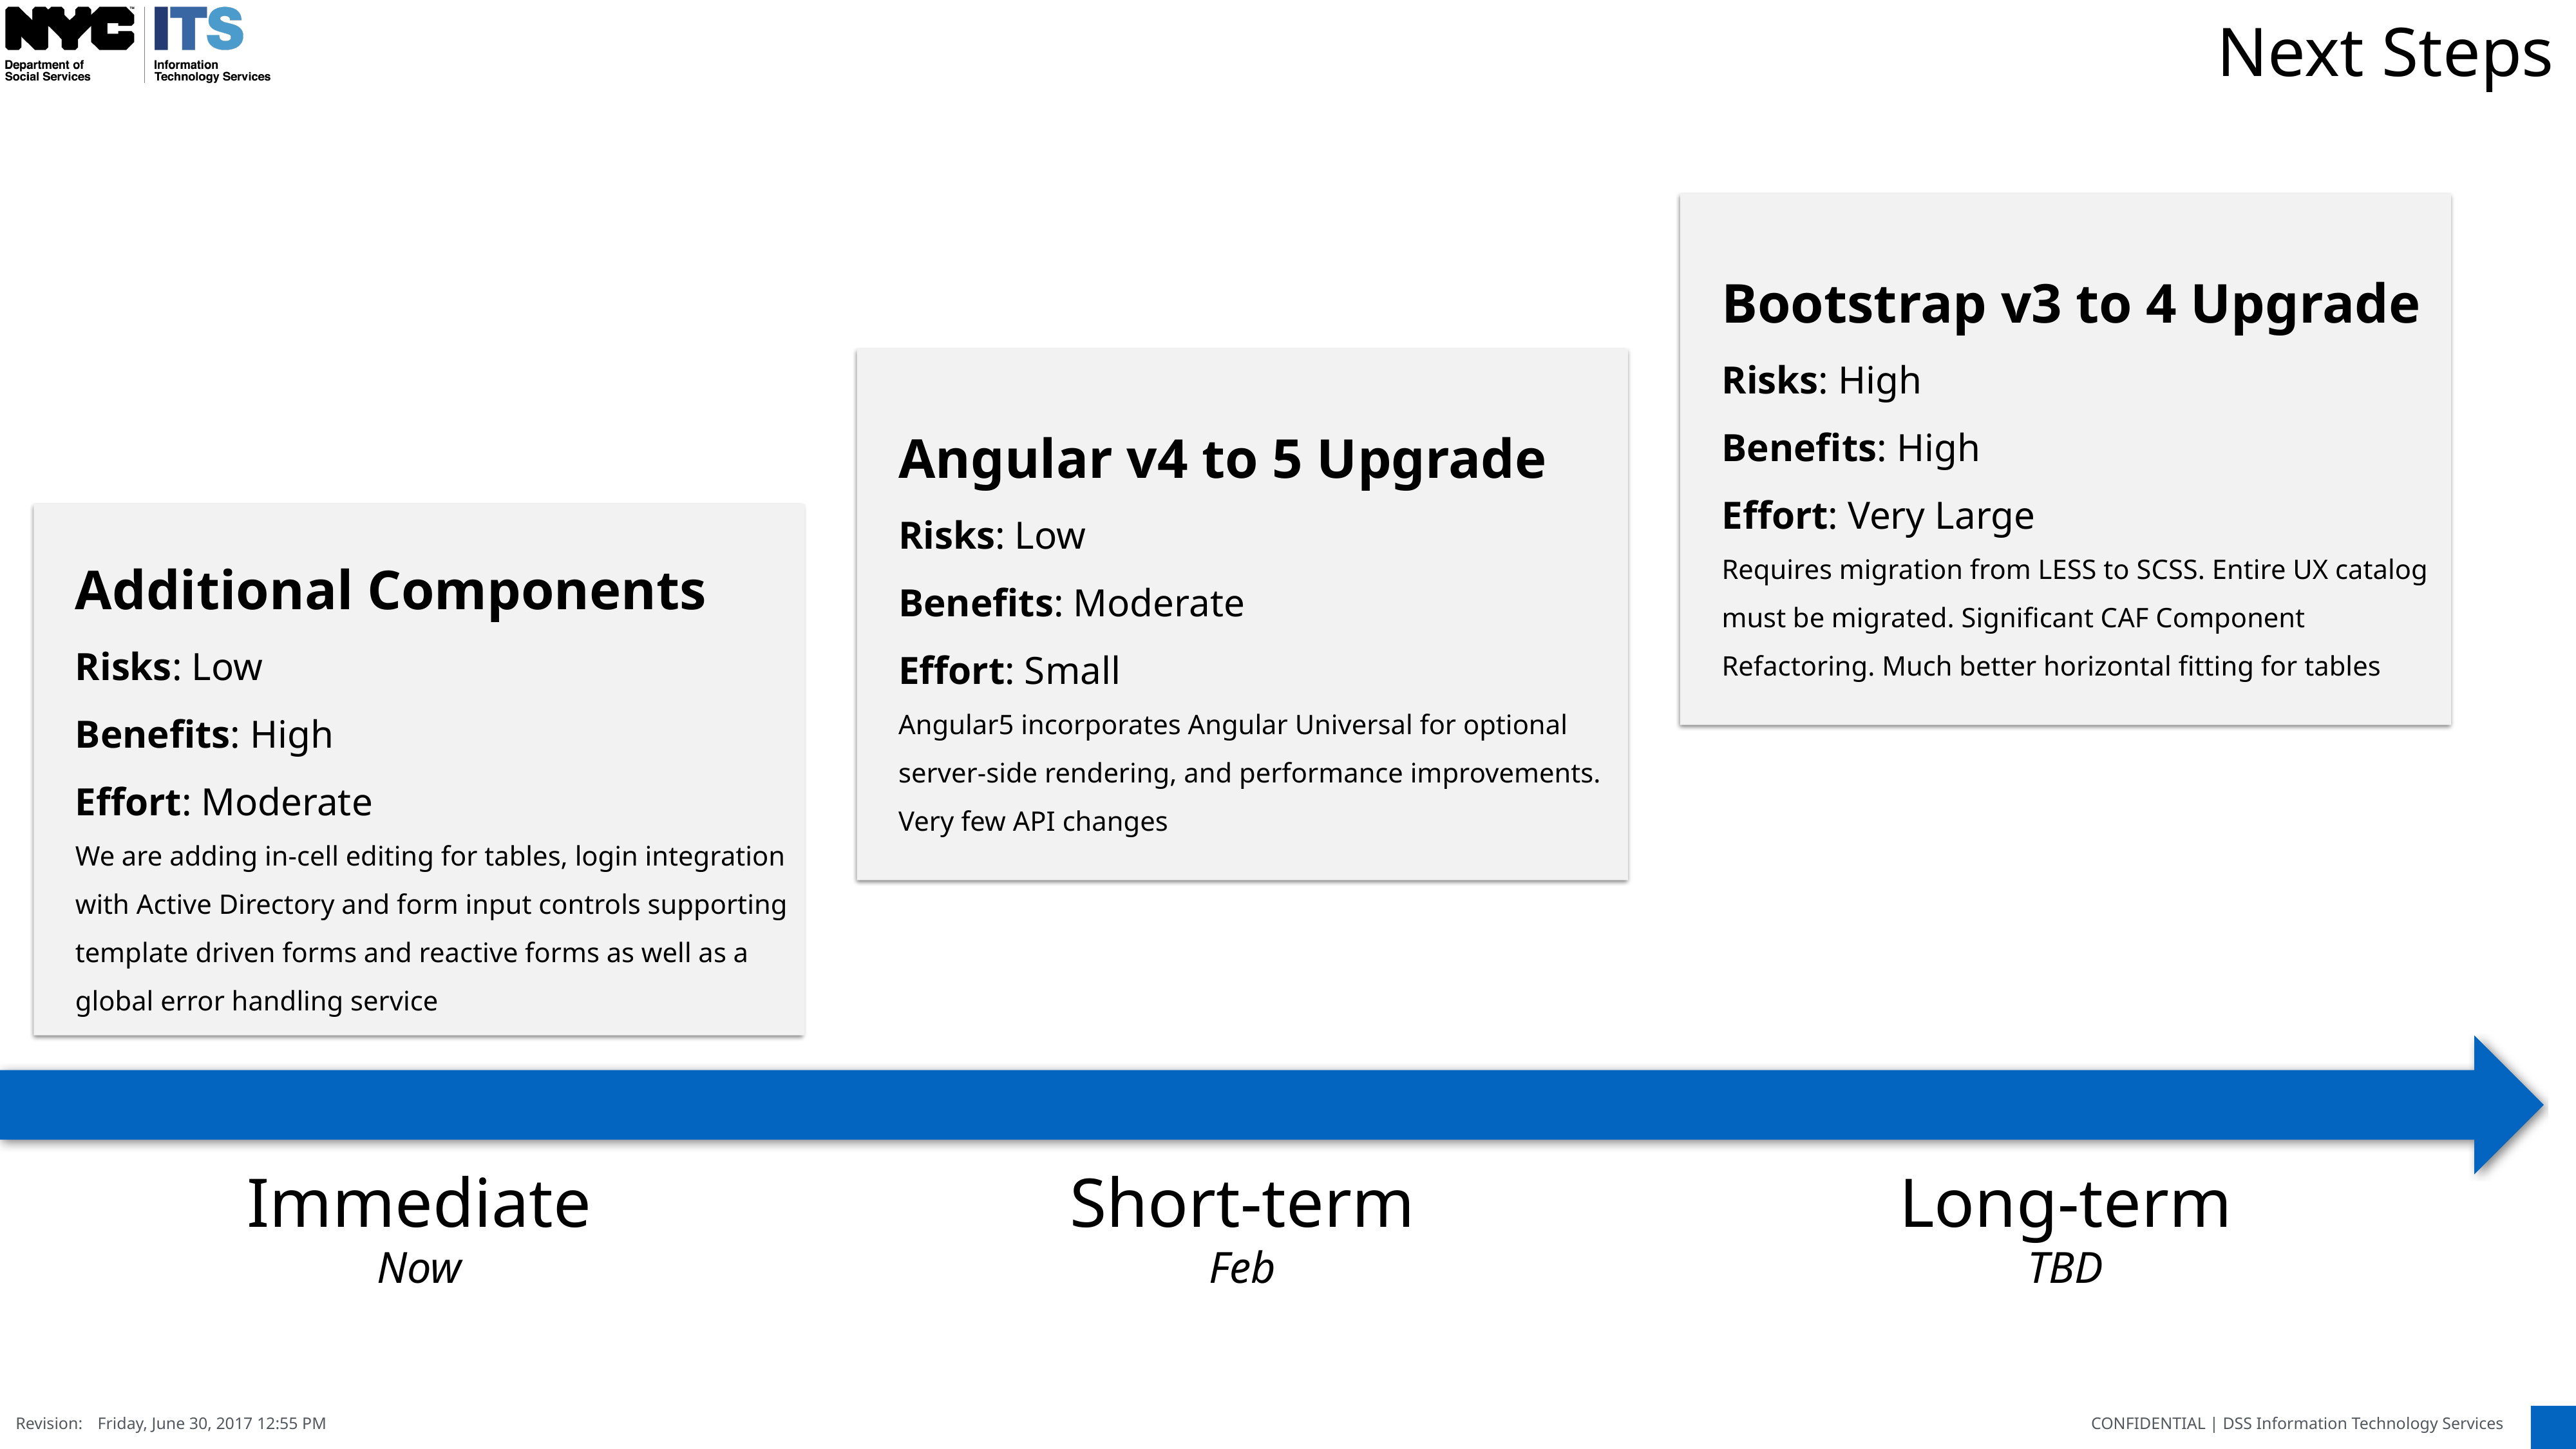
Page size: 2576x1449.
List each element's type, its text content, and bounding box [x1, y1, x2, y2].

text_box Additional Components Risks: Low Benefits: High Effort: Moderate We are adding in-cell editing for tables, login integration with Active Directory and form input controls supporting template driven forms and reactive forms as well as a global error handling service [33, 504, 805, 1036]
text_box Immediate Now [242, 1154, 597, 1298]
text_box Angular v4 to 5 Upgrade Risks: Low Benefits: Moderate Effort: Small Angular5 incorporates Angular Universal for optional server-side rendering, and performance improvements. Very few API changes [857, 348, 1628, 880]
picture [5, 6, 270, 83]
text_box Bootstrap v3 to 4 Upgrade Risks: High Benefits: High Effort: Very Large Requires migration from LESS to SCSS. Entire UX catalog must be migrated. Significant CAF Component Refactoring. Much better horizontal fitting for tables [1680, 193, 2452, 725]
text_box Short-term Feb [1064, 1154, 1421, 1298]
text_box Long-term TBD [1893, 1154, 2238, 1298]
text_box Next Steps [2211, 3, 2560, 95]
text_box [0, 1035, 2544, 1175]
